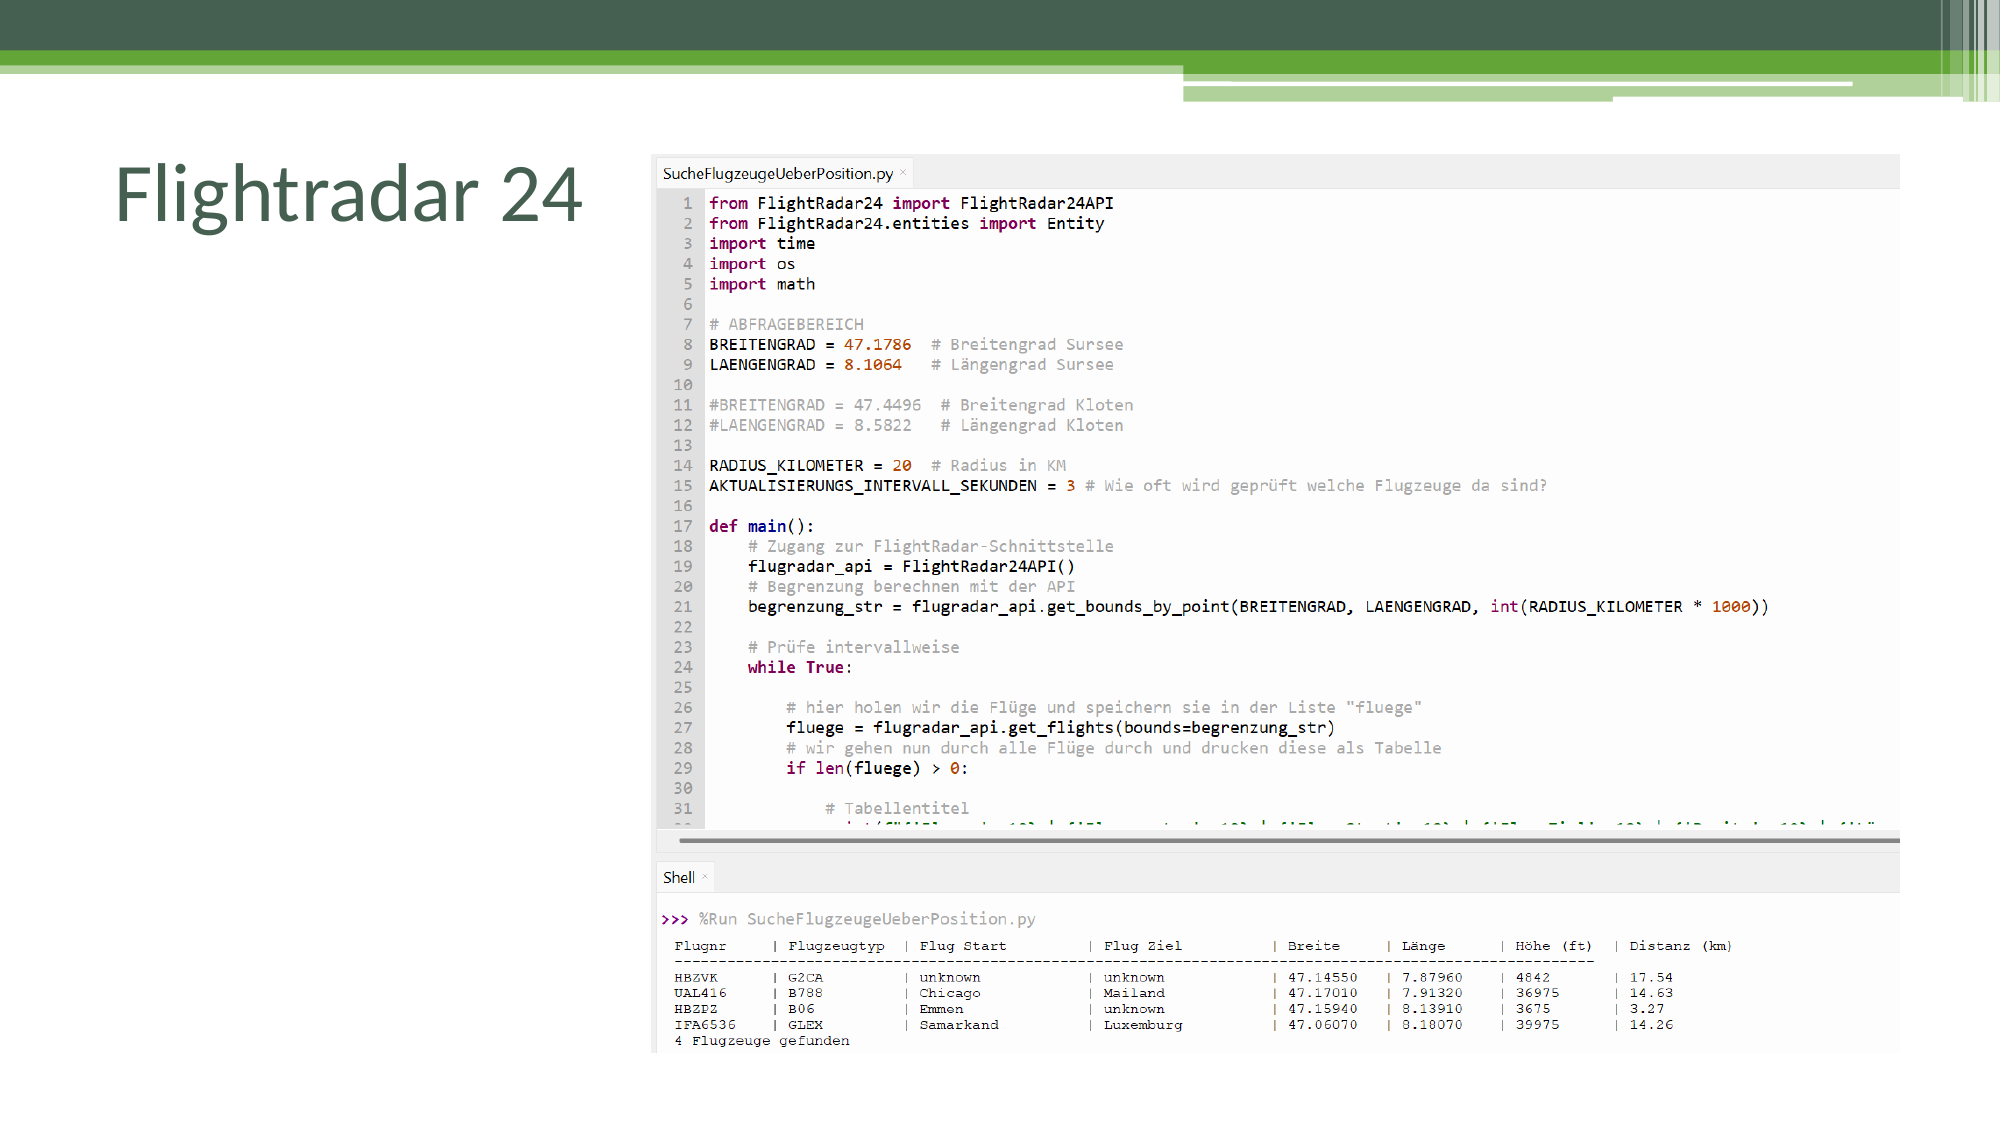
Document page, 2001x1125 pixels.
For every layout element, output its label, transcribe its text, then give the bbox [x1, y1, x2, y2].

title Flightradar 24 [99, 100, 1900, 276]
picture [651, 153, 1901, 1053]
